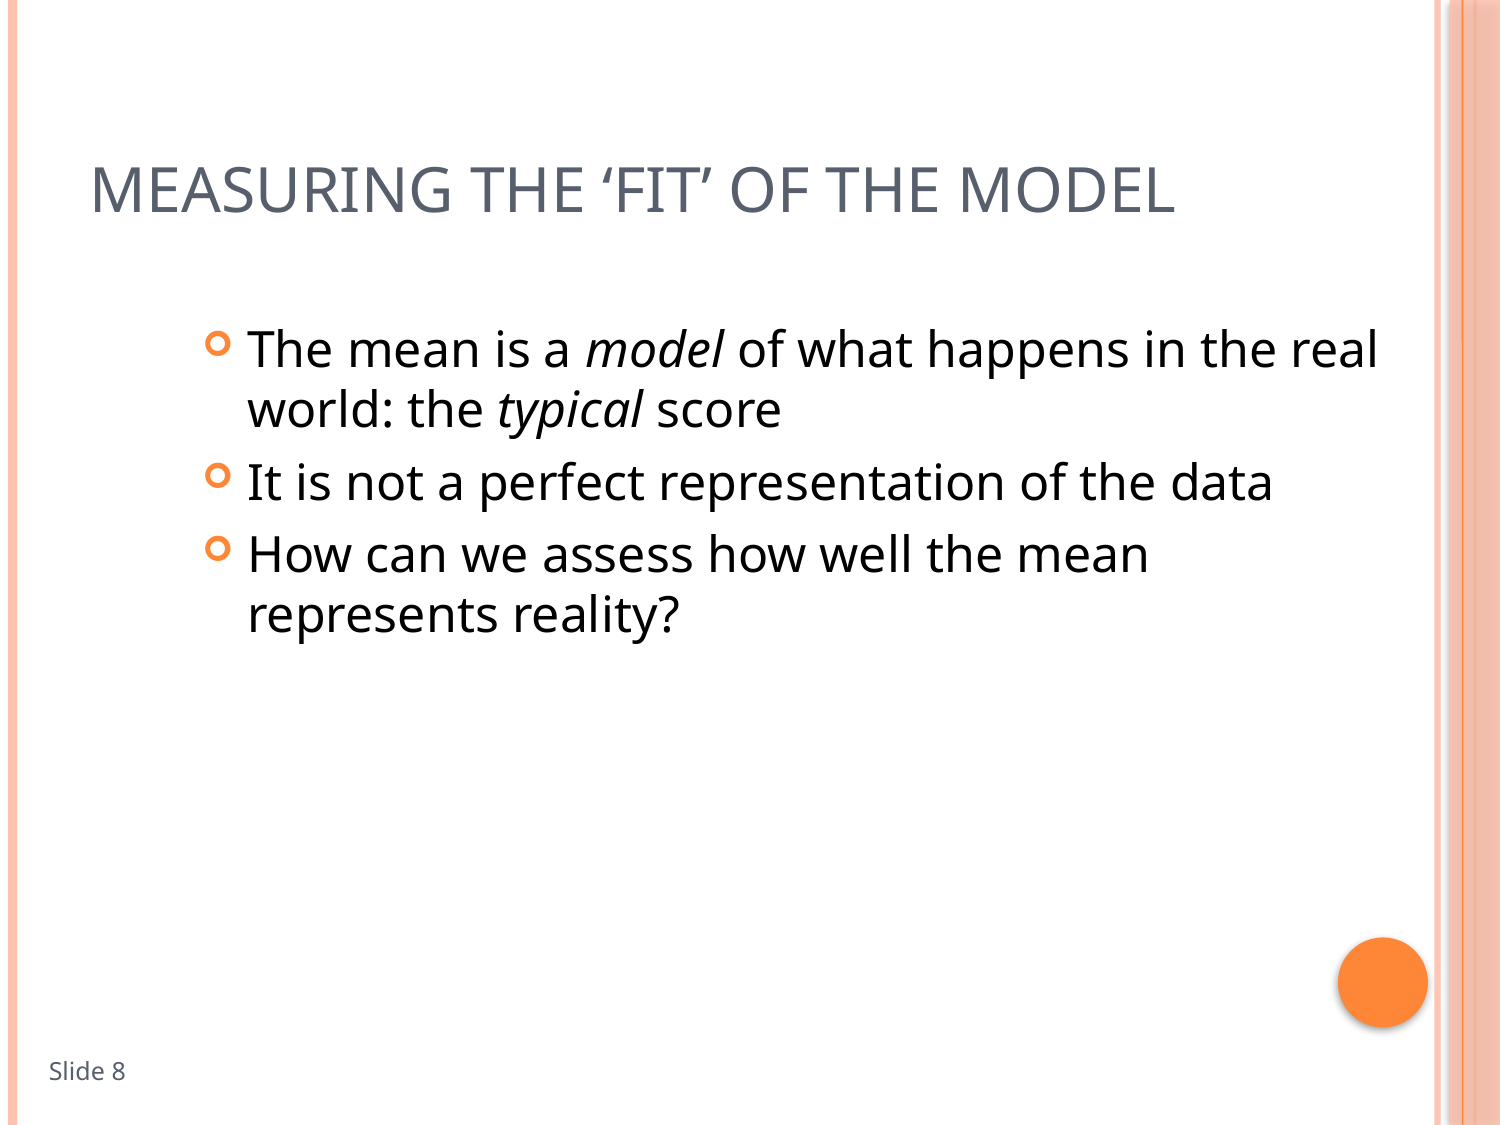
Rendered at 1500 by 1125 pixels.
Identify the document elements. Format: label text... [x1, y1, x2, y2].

list The mean is a model of what happens in the real world: the typical score It is not a perfect representation of the data How can we assess how well the mean represents reality? [187, 310, 1425, 1005]
slide_number Slide 8 [0, 1042, 141, 1103]
title Measuring the ‘Fit’ of the Model [75, 45, 1300, 233]
